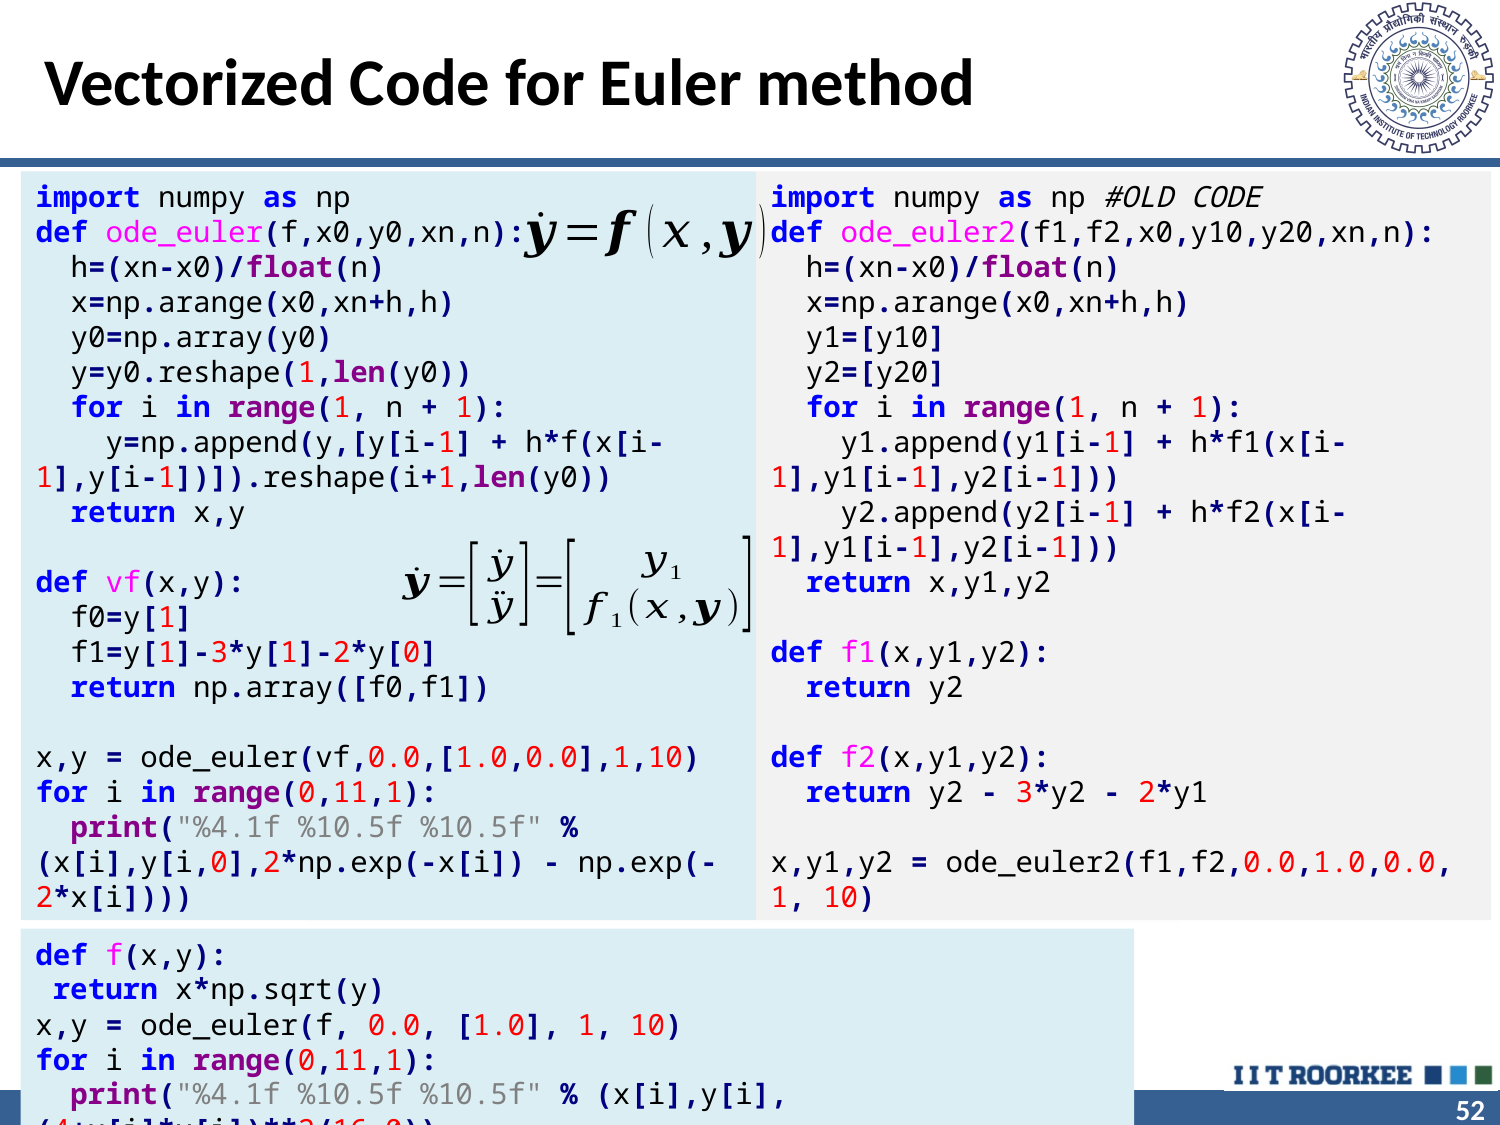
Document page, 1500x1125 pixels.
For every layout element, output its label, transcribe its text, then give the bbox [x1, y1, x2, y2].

text_box import numpy as np #OLD CODE def ode_euler2(f1,f2,x0,y10,y20,xn,n): h=(xn-x0)/float(n) x=np.arange(x0,xn+h,h) y1=[y10] y2=[y20] for i in range(1, n + 1): y1.append(y1[i-1] + h*f1(x[i-1],y1[i-1],y2[i-1])) y2.append(y2[i-1] + h*f2(x[i-1],y1[i-1],y2[i-1])) return x,y1,y2 def f1(x,y1,y2): return y2 def f2(x,y1,y2): return y2 - 3*y2 - 2*y1 x,y1,y2 = ode_euler2(f1,f2,0.0,1.0,0.0, 1, 10) [755, 171, 1492, 921]
title Vectorized Code for Euler method [29, 33, 1185, 125]
picture [1224, 1057, 1498, 1091]
text_box def f(x,y): return x*np.sqrt(y) x,y = ode_euler(f, 0.0, [1.0], 1, 10) for i in range(0,11,1): print("%4.1f %10.5f %10.5f" % (x[i],y[i],(4+x[i]*x[i])**2/16.0)) [20, 928, 1135, 1125]
picture [1339, 0, 1500, 158]
text_box import numpy as np def ode_euler(f,x0,y0,xn,n): h=(xn-x0)/float(n) x=np.arange(x0,xn+h,h) y0=np.array(y0) y=y0.reshape(1,len(y0)) for i in range(1, n + 1): y=np.append(y,[y[i-1] + h*f(x[i-1],y[i-1])]).reshape(i+1,len(y0)) return x,y def vf(x,y): f0=y[1] f1=y[1]-3*y[1]-2*y[0] return np.array([f0,f1]) x,y = ode_euler(vf,0.0,[1.0,0.0],1,10) for i in range(0,11,1): print("%4.1f %10.5f %10.5f" % (x[i],y[i,0],2*np.exp(-x[i]) - np.exp(-2*x[i]))) [20, 171, 755, 921]
